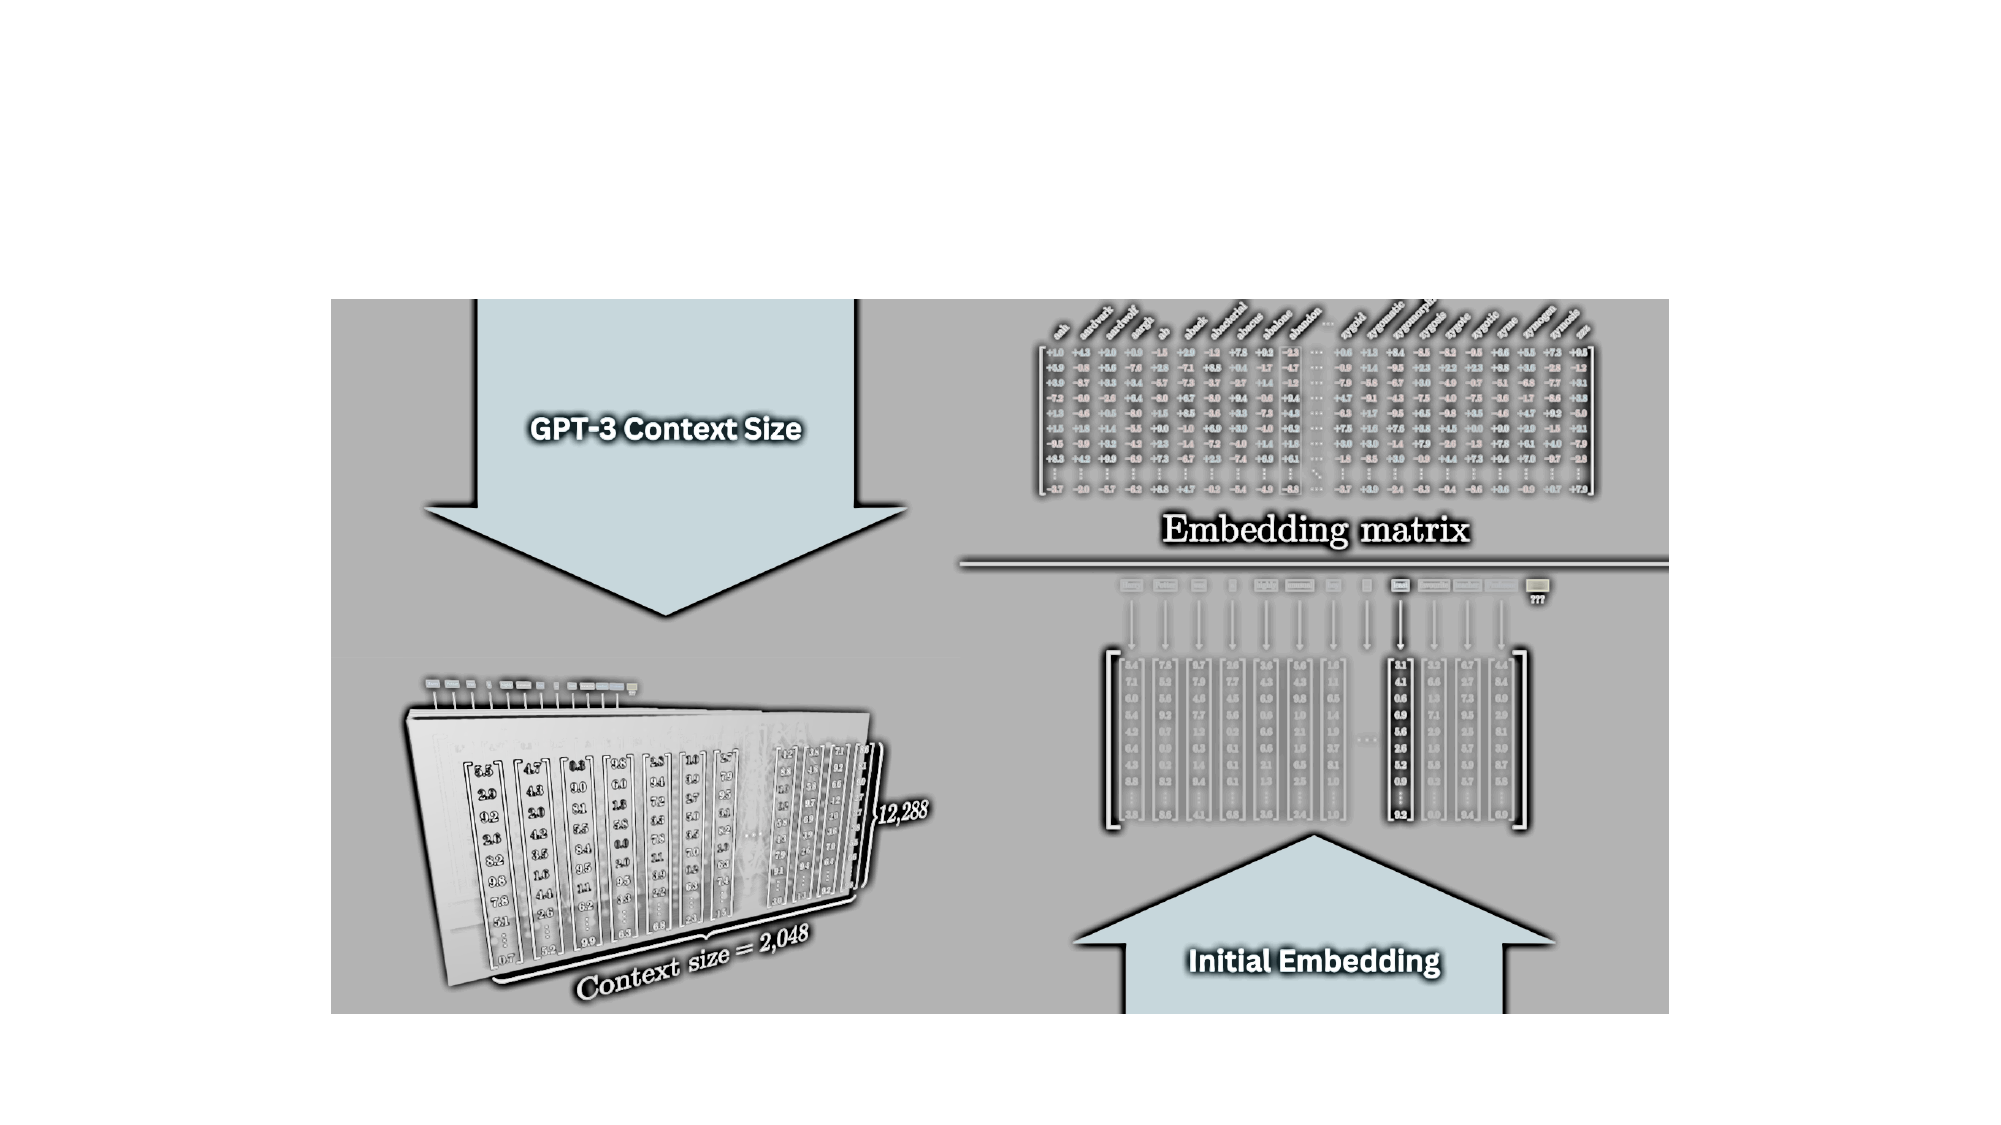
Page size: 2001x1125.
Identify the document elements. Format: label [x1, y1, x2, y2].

list [331, 299, 1669, 1014]
